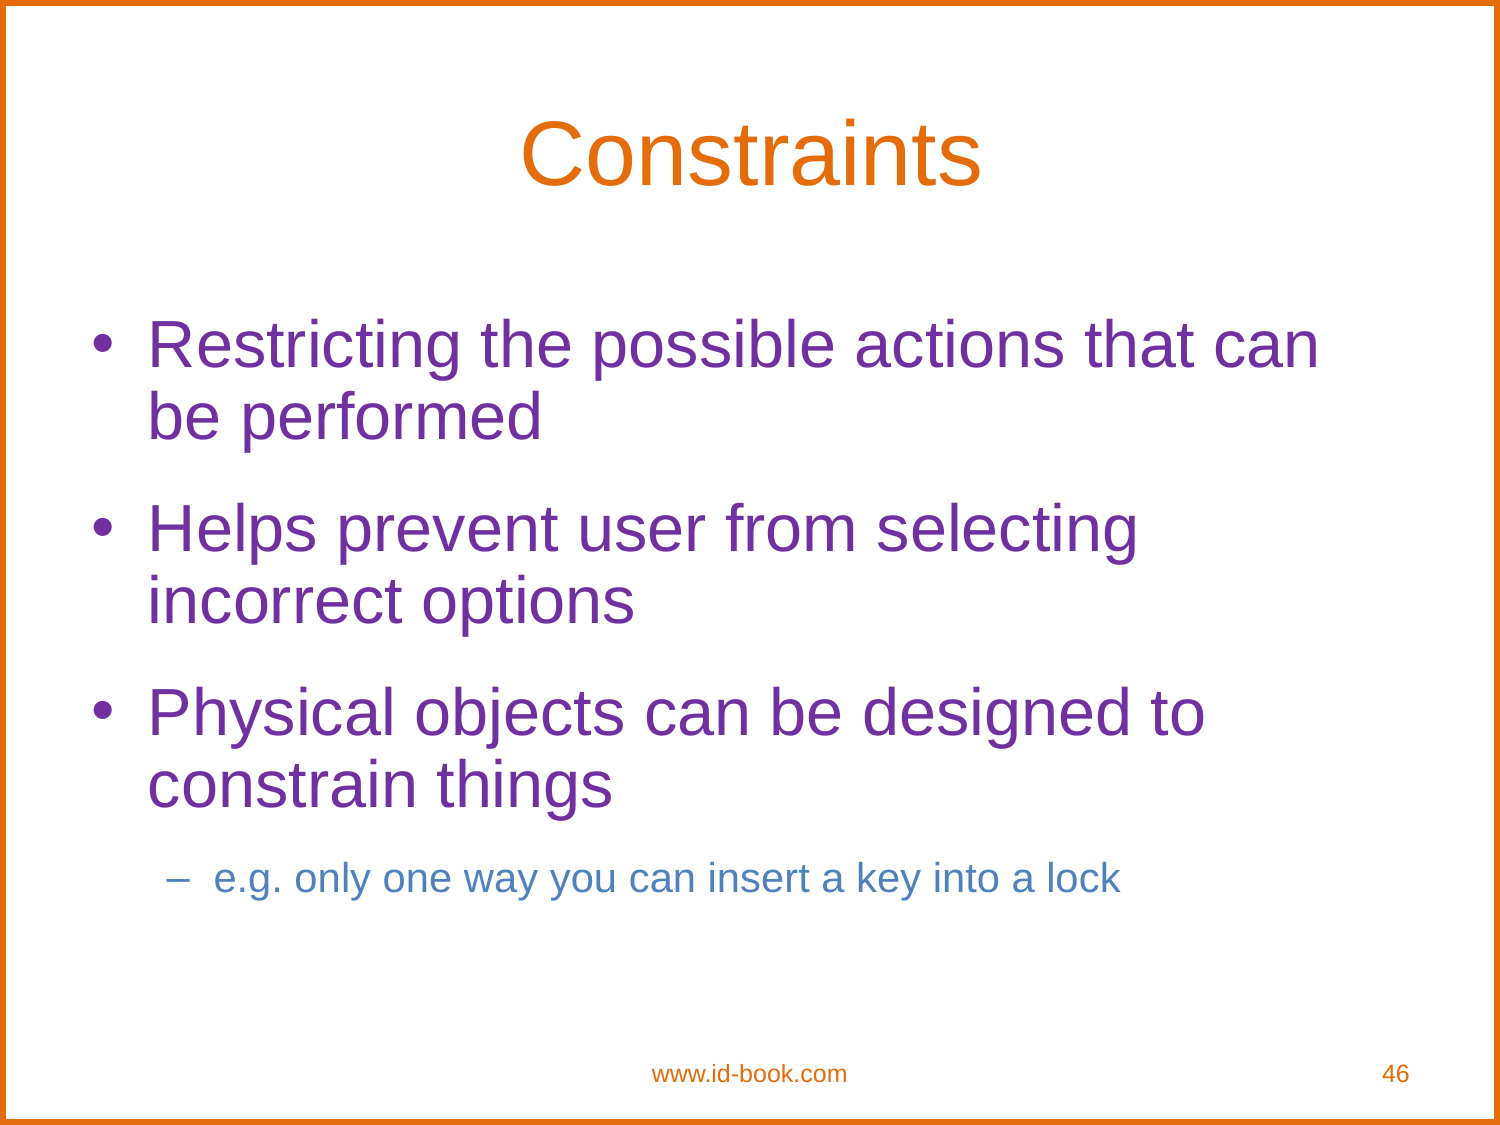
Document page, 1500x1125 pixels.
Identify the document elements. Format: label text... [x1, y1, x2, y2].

list Restricting the possible actions that can be performed Helps prevent user from selecting incorrect options Physical objects can be designed to constrain things e.g. only one way you can insert a key into a lock [76, 302, 1427, 1046]
slide_number 46 [1074, 1042, 1425, 1103]
title Constraints [76, 54, 1427, 243]
footer www.id-book.com [512, 1042, 988, 1103]
